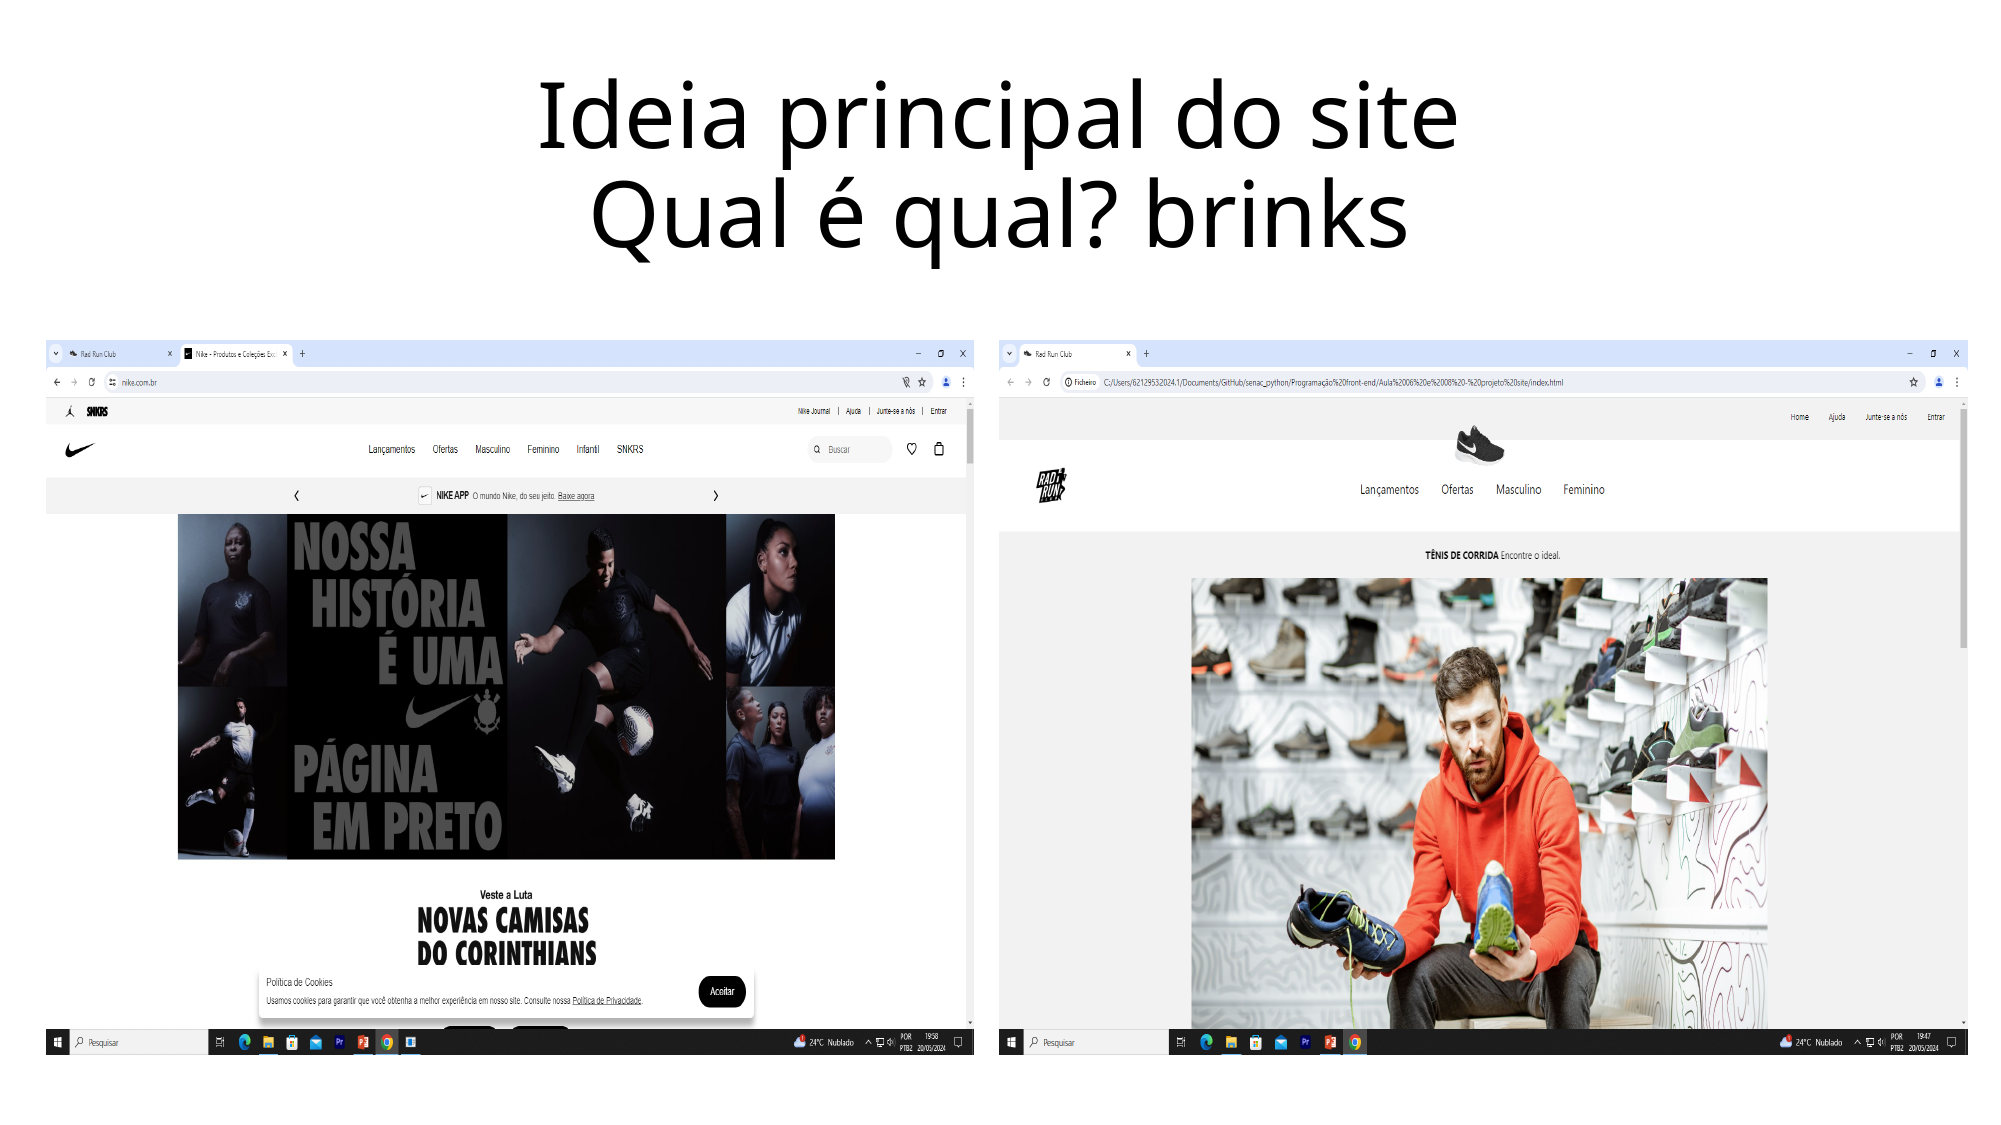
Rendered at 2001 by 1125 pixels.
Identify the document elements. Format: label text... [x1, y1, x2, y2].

picture [999, 340, 1968, 1055]
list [46, 340, 974, 1055]
title Ideia principal do site Qual é qual? brinks [137, 59, 1863, 278]
